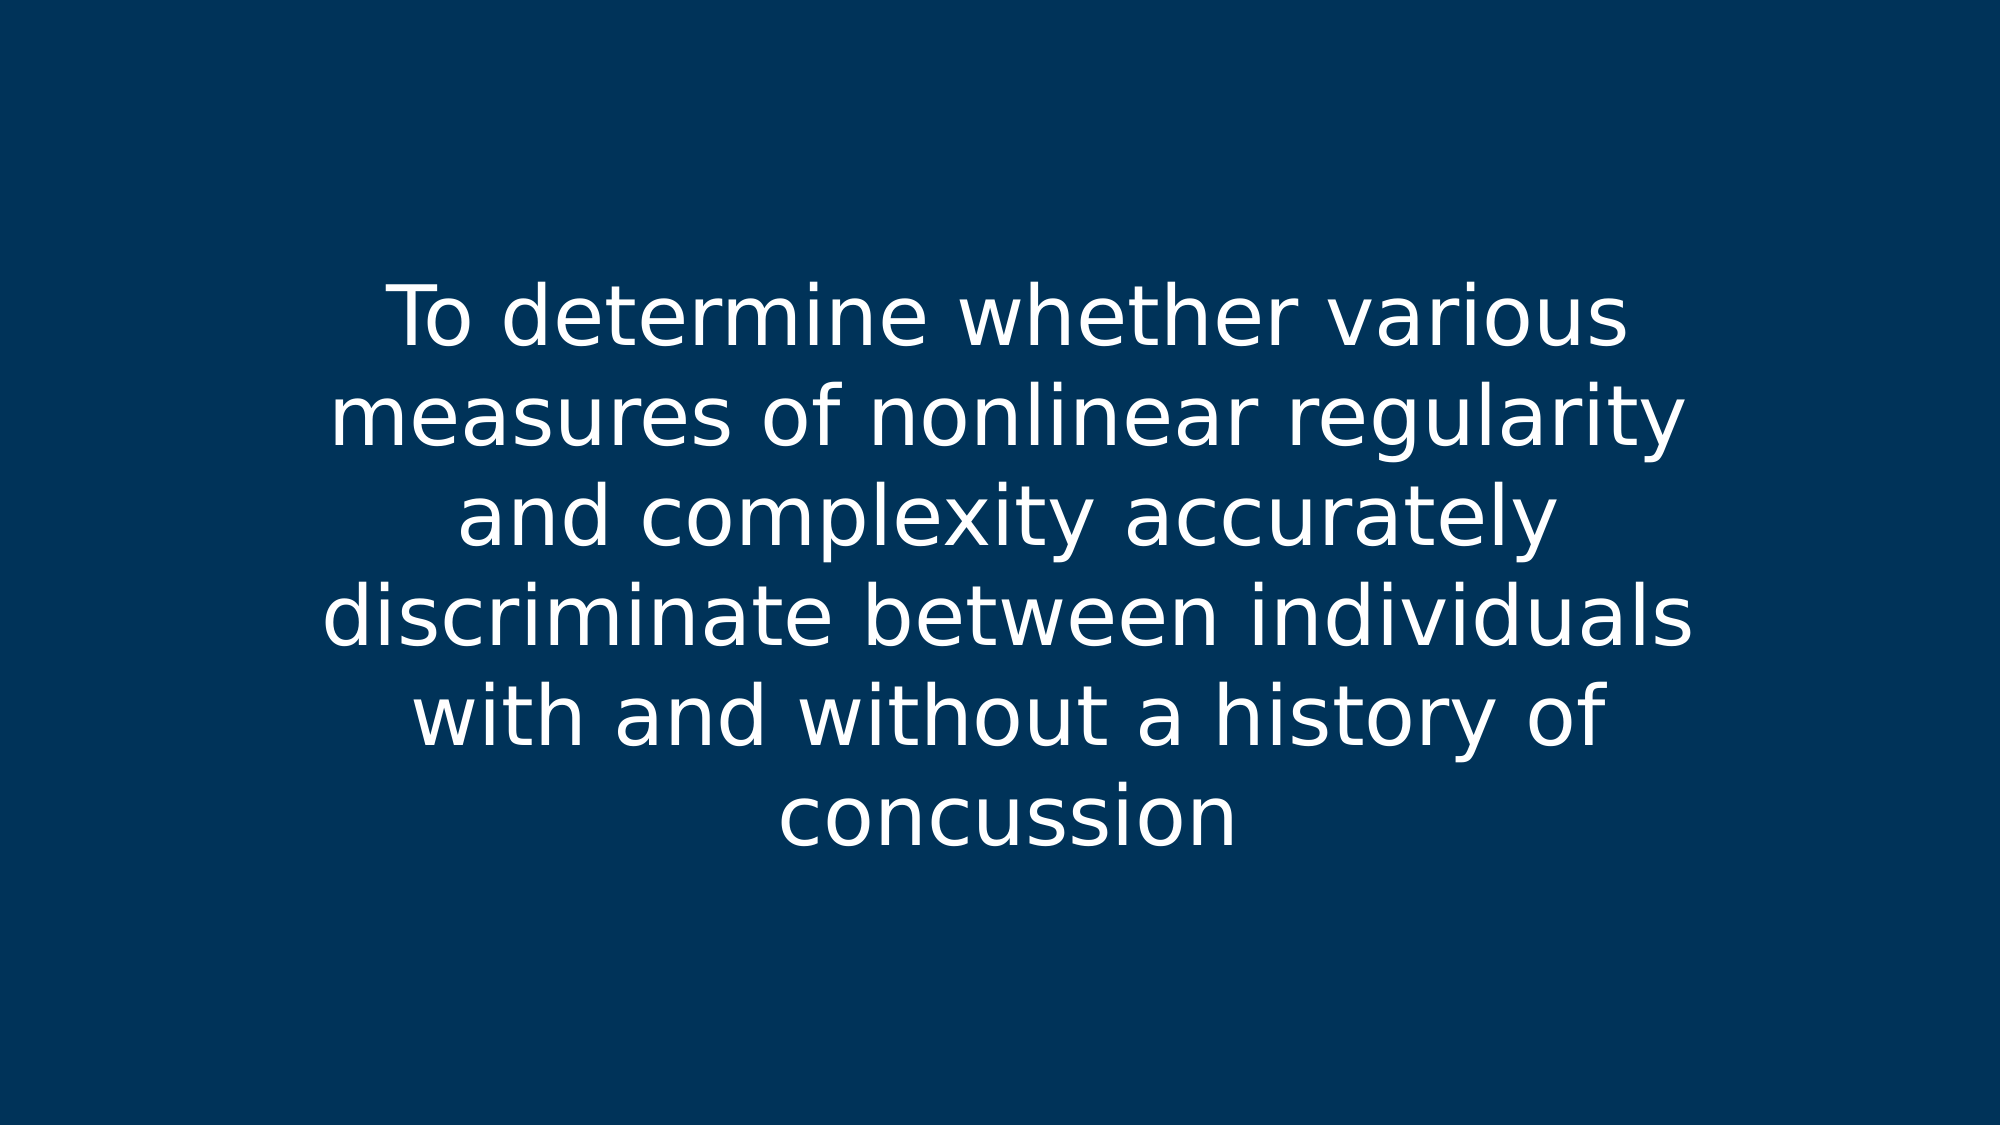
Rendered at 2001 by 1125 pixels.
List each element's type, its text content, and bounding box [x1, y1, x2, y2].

text_box To determine whether various measures of nonlinear regularity and complexity accurately discriminate between individuals with and without a history of concussion [258, 254, 1759, 870]
